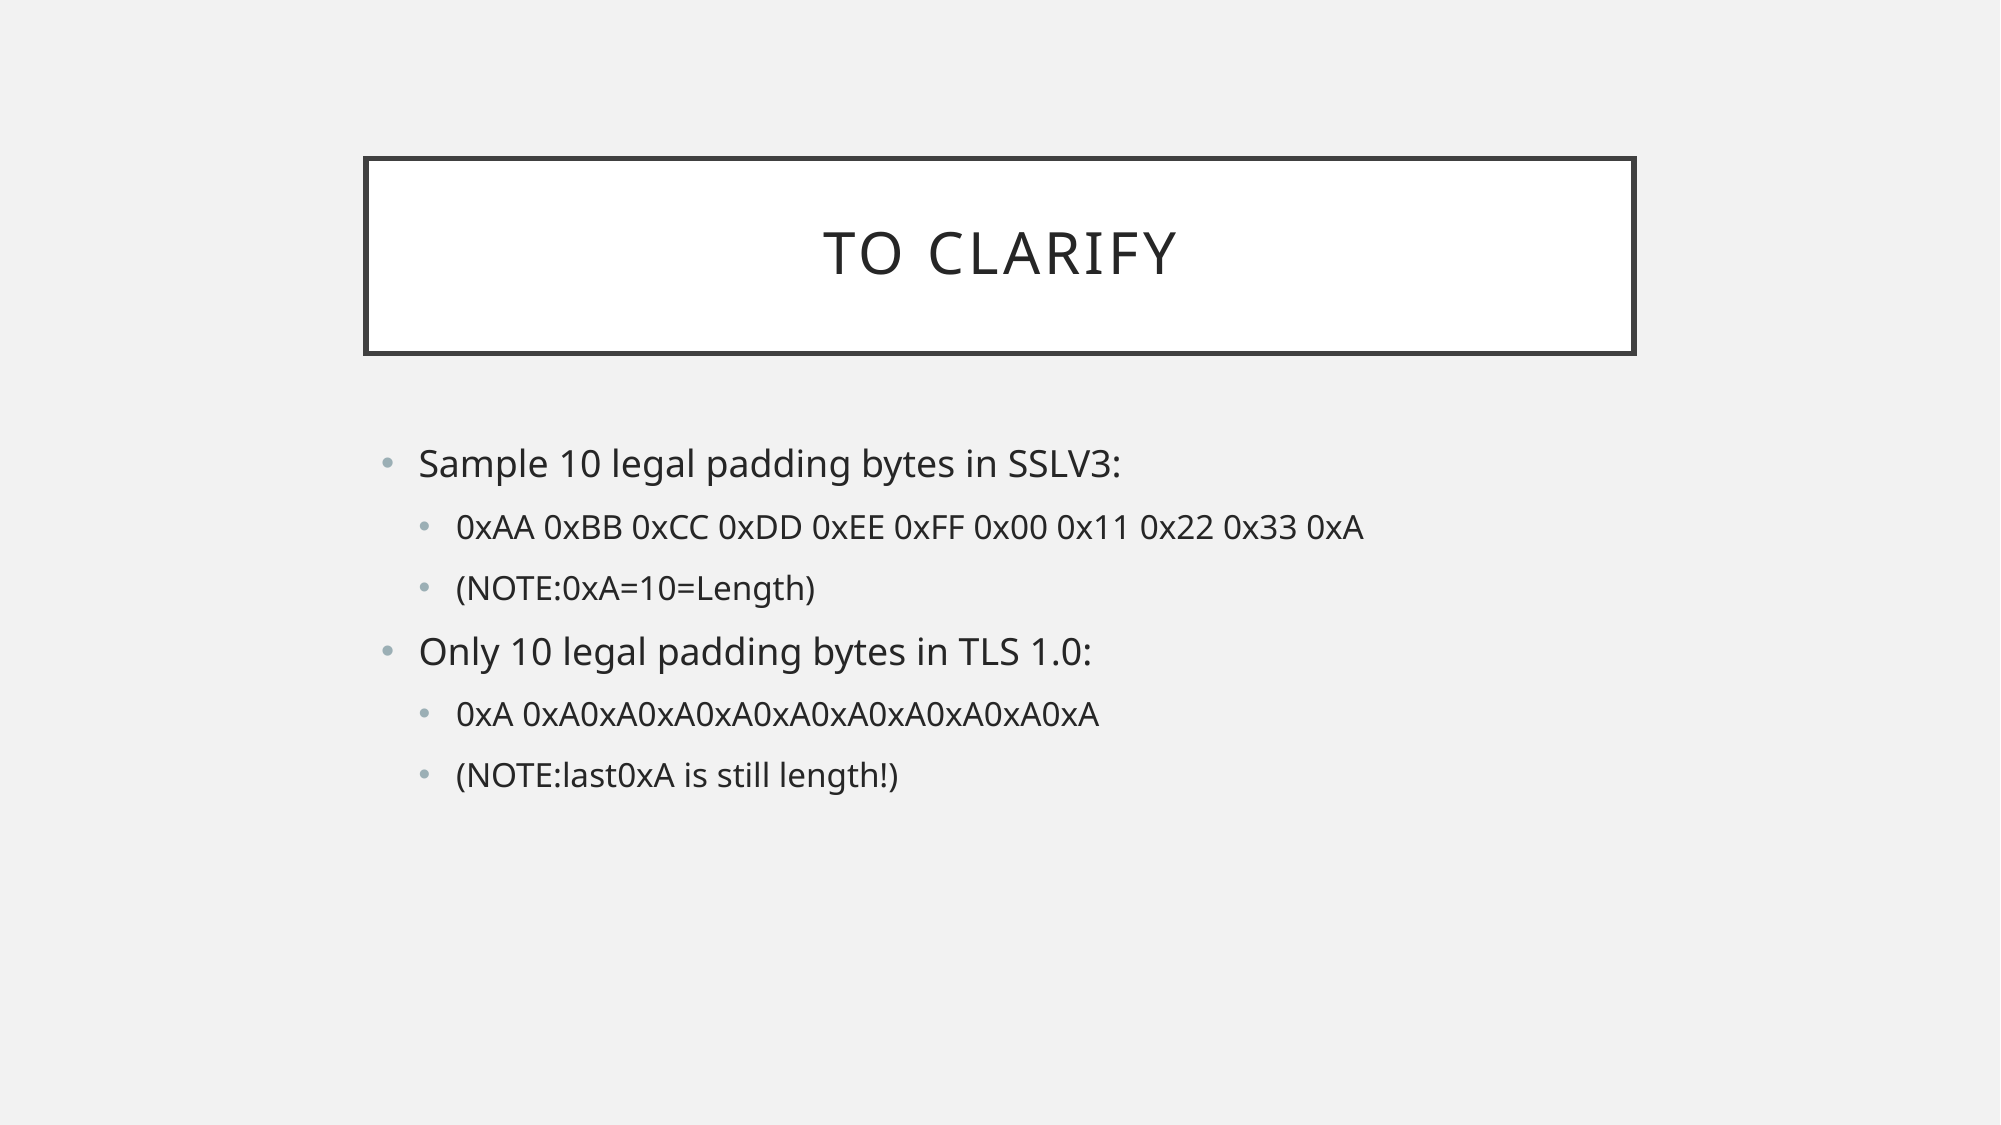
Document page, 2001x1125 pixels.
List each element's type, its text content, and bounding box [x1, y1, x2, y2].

title To Clarify [363, 156, 1637, 356]
list Sample 10 legal padding bytes in SSLV3: 0xAA 0xBB 0xCC 0xDD 0xEE 0xFF 0x00 0x11 0x22 0x33 0xA (NOTE:0xA=10=Length) Only 10 legal padding bytes in TLS 1.0: 0xA 0xA0xA0xA0xA0xA0xA0xA0xA0xA0xA (NOTE:last0xA is still length!) [366, 432, 1634, 942]
